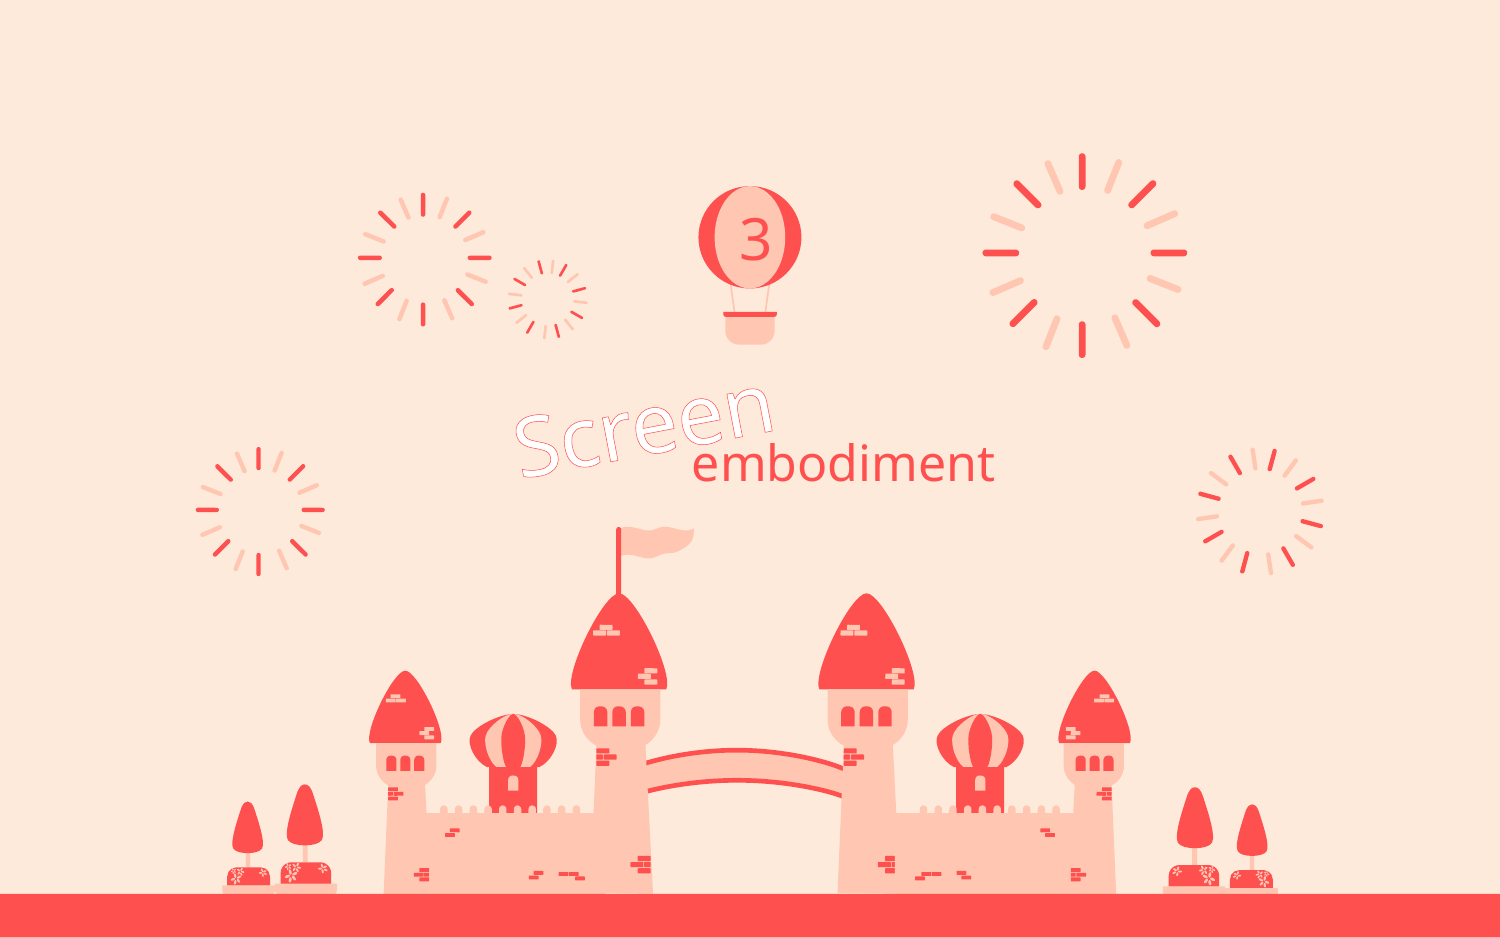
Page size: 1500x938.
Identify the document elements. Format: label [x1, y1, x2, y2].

text_box [507, 259, 588, 340]
text_box [368, 526, 1132, 782]
text_box [195, 446, 325, 577]
text_box [222, 784, 1278, 899]
text_box [1195, 446, 1325, 577]
text_box [698, 185, 802, 345]
text_box [357, 192, 492, 327]
text_box [982, 152, 1188, 359]
text_box [0, 892, 1500, 938]
text_box [496, 362, 1103, 500]
